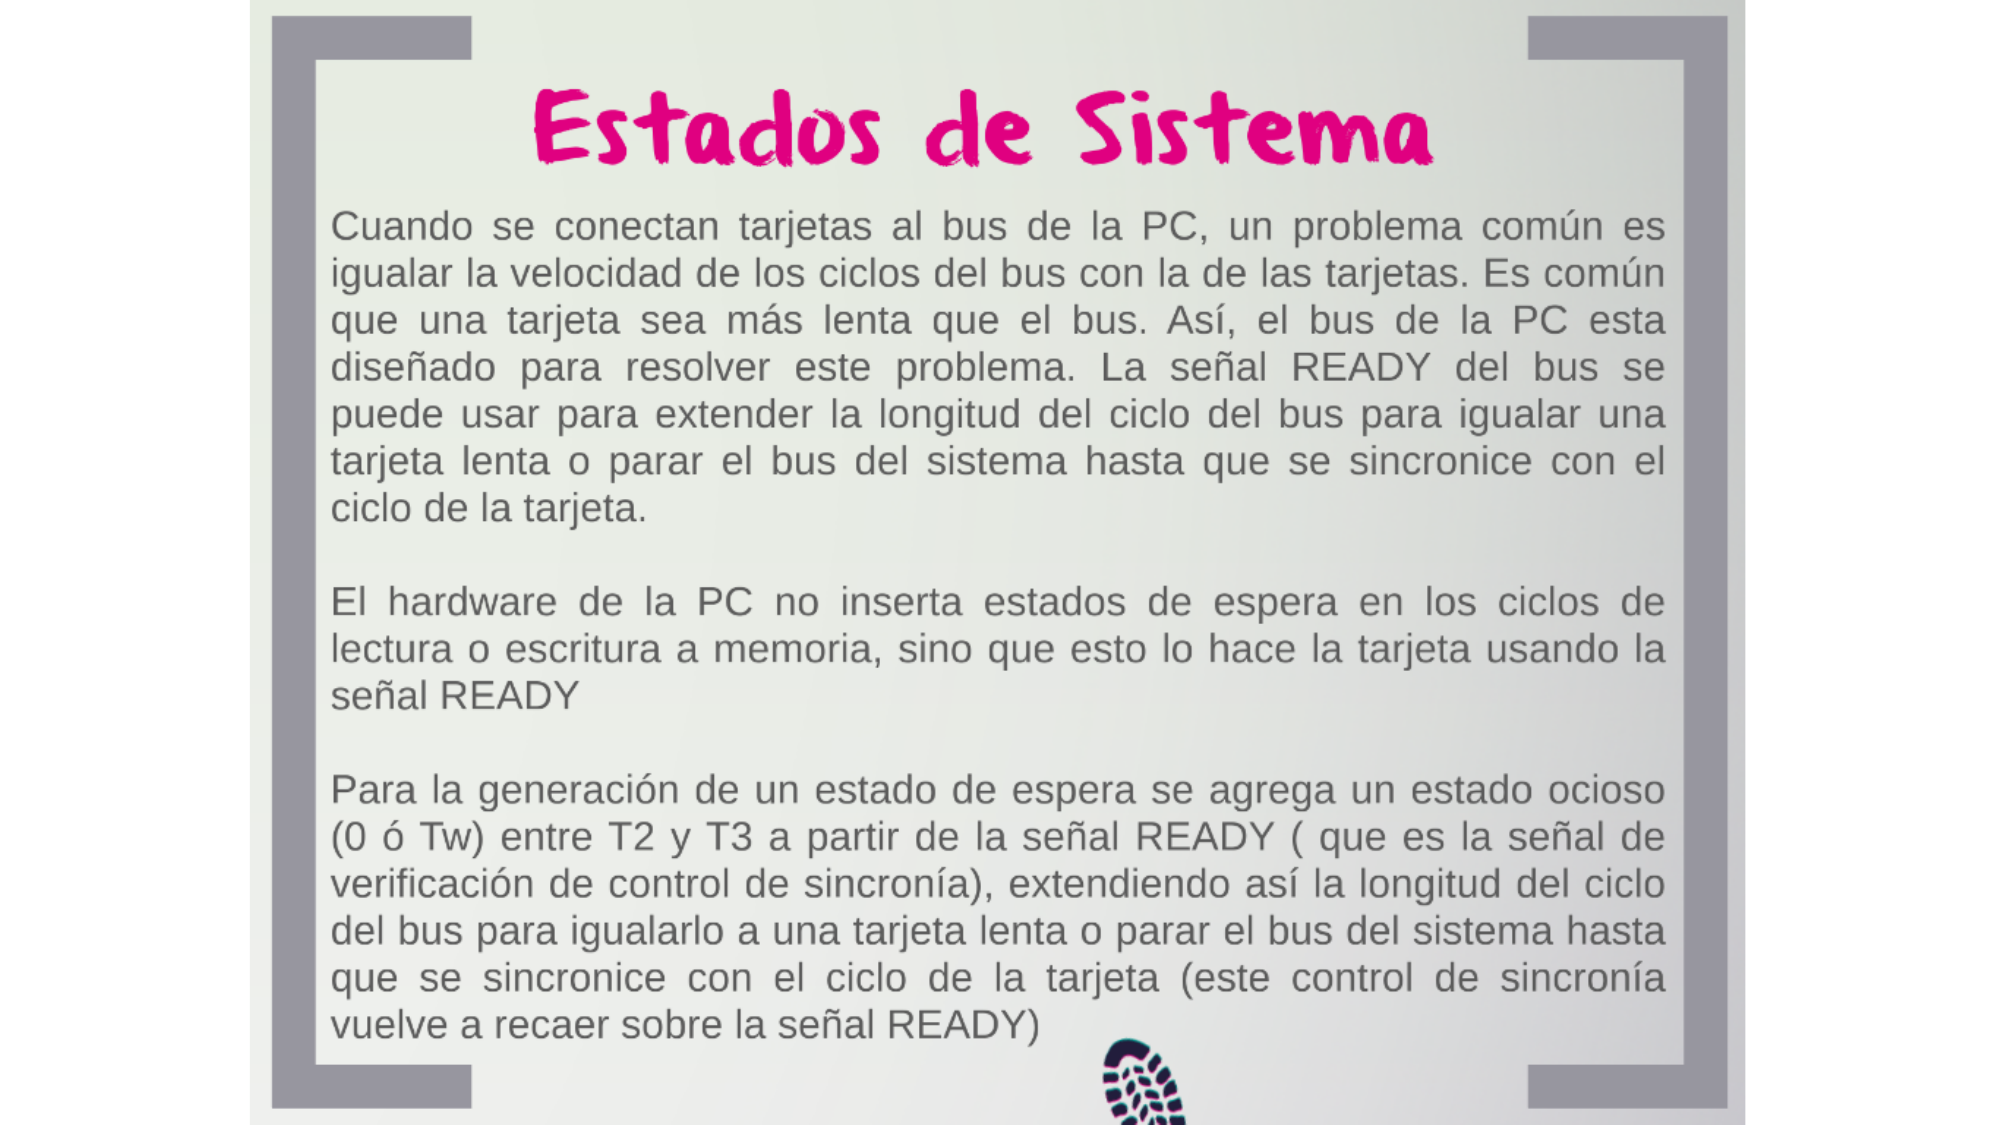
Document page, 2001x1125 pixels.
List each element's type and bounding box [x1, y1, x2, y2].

picture [249, 0, 1746, 1125]
